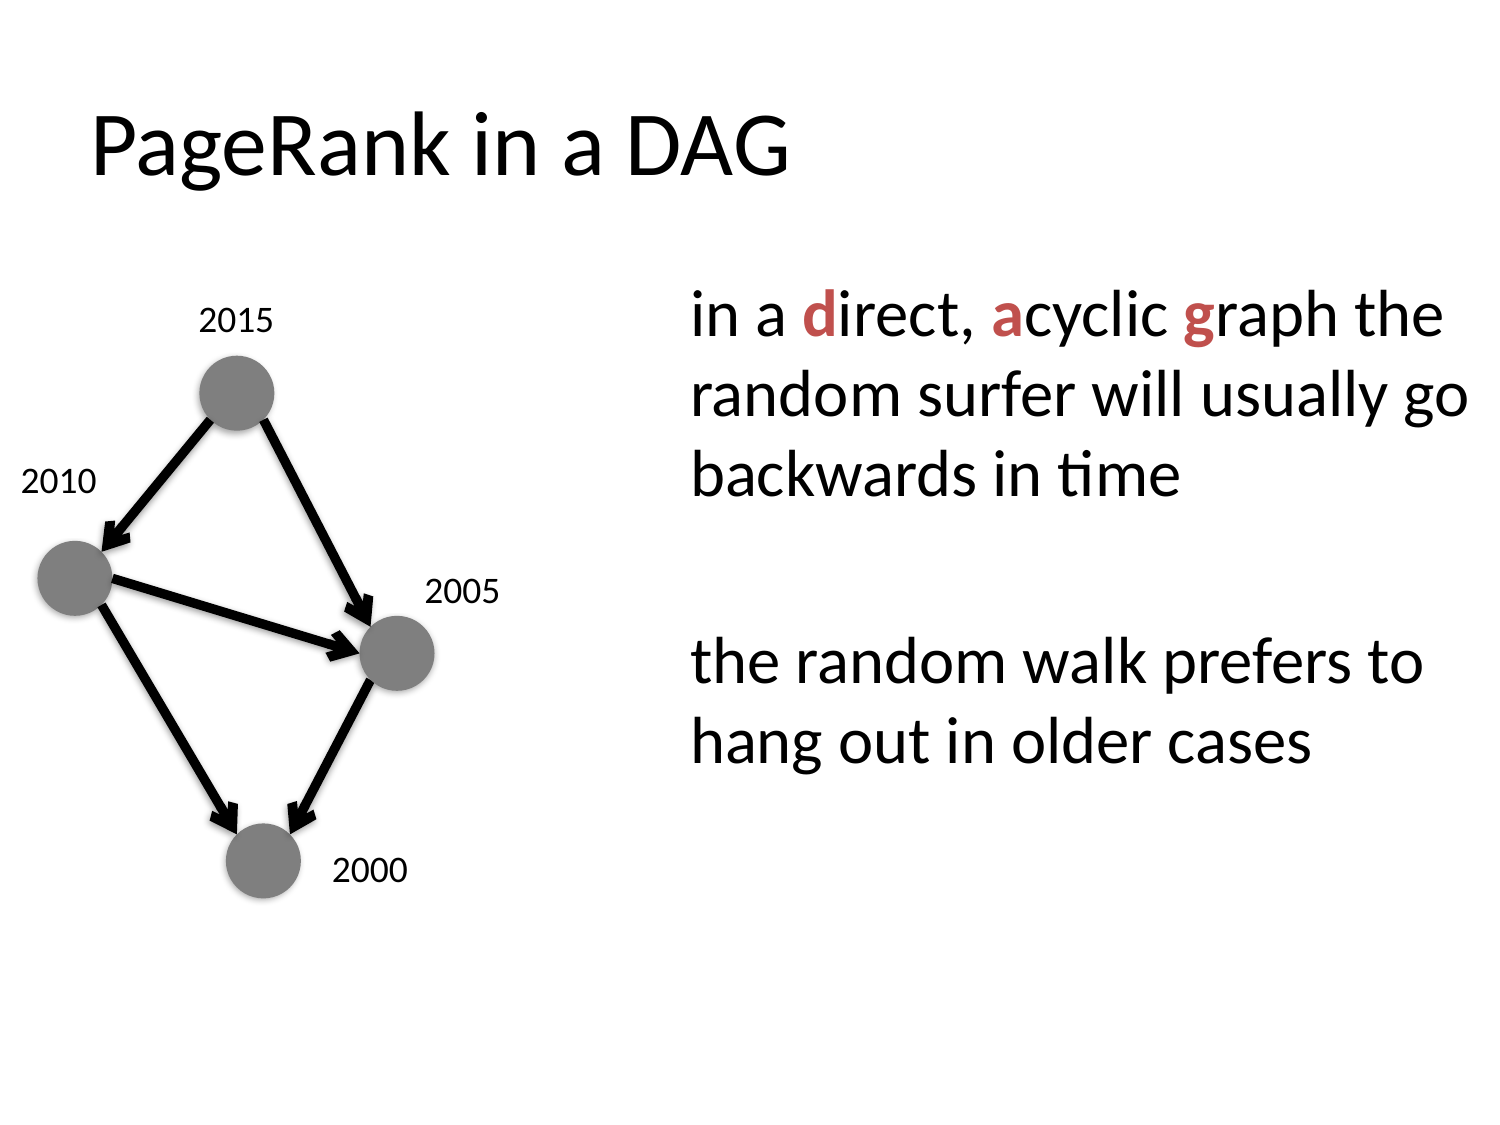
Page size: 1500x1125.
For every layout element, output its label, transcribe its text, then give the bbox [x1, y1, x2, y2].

title PageRank in a DAG [75, 45, 1425, 233]
text_box 2010 [5, 448, 96, 509]
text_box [289, 679, 371, 835]
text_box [112, 578, 360, 654]
text_box [359, 615, 436, 692]
text_box [198, 354, 276, 432]
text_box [101, 604, 238, 835]
list in a direct, acyclic graph the random surfer will usually go backwards in time the random walk prefers to hang out in older cases [675, 262, 1500, 1005]
text_box [36, 540, 113, 617]
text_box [263, 419, 371, 628]
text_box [101, 419, 211, 553]
text_box [225, 822, 302, 900]
text_box 2000 [317, 837, 424, 898]
text_box 2015 [183, 287, 291, 347]
text_box 2005 [409, 558, 517, 619]
